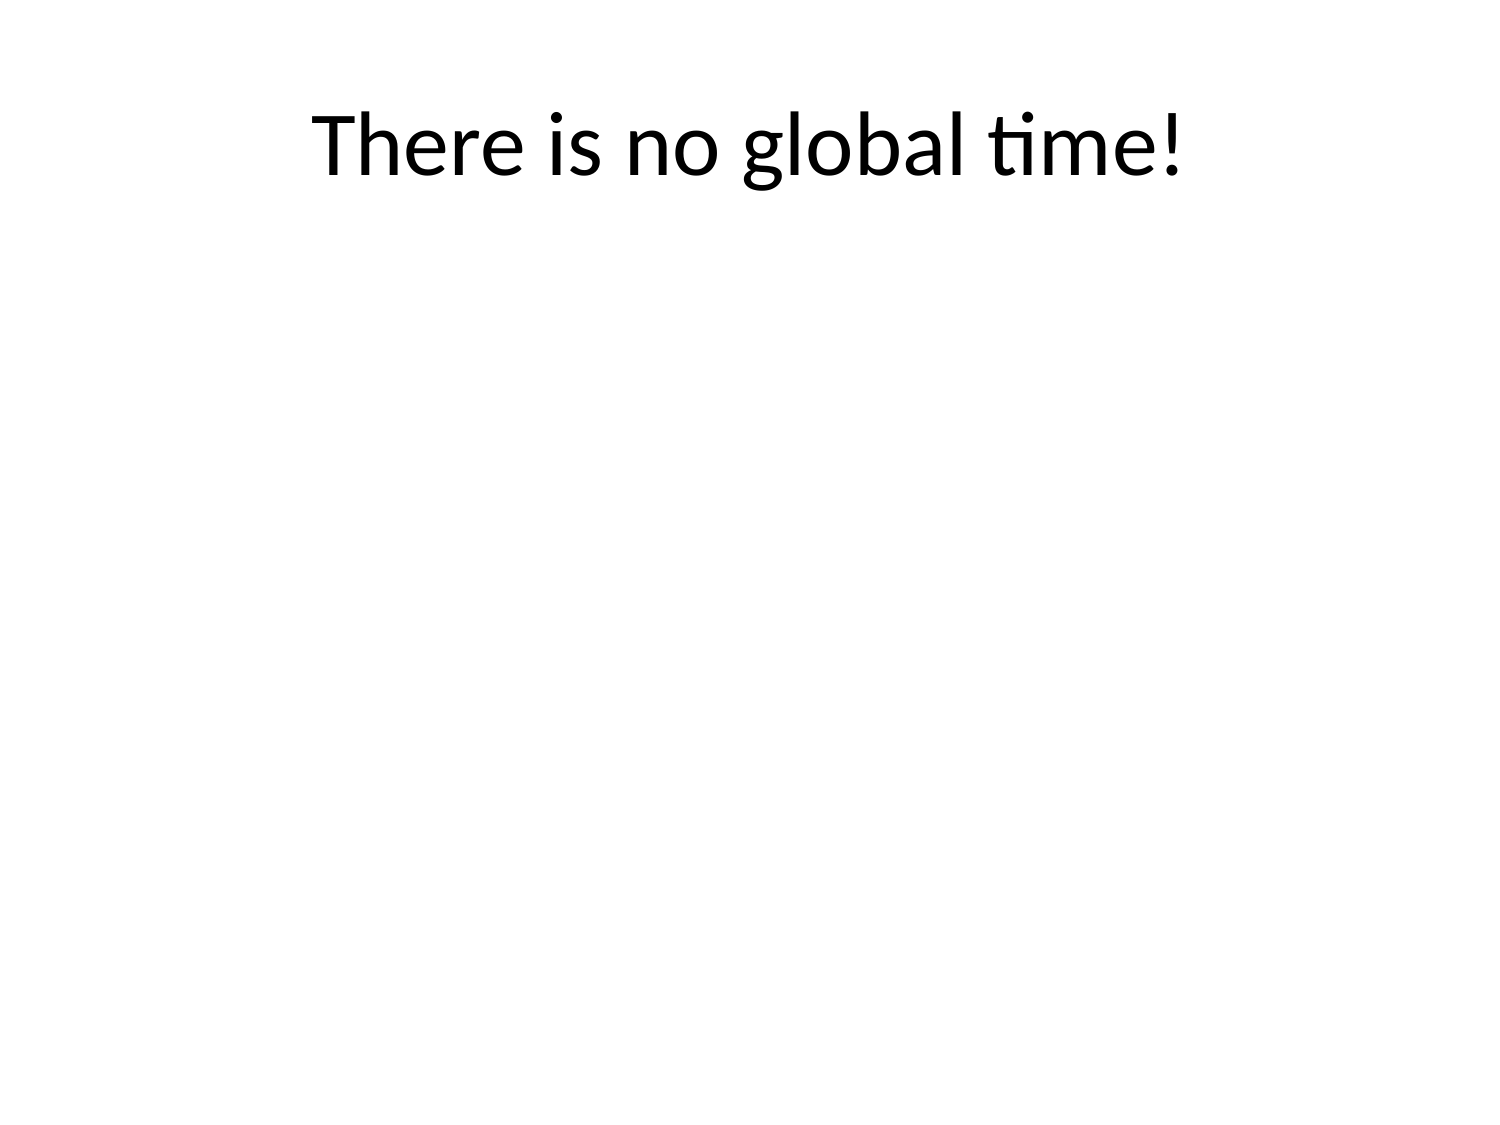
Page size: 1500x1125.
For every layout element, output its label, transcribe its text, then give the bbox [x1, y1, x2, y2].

title There is no global time! [75, 45, 1425, 233]
